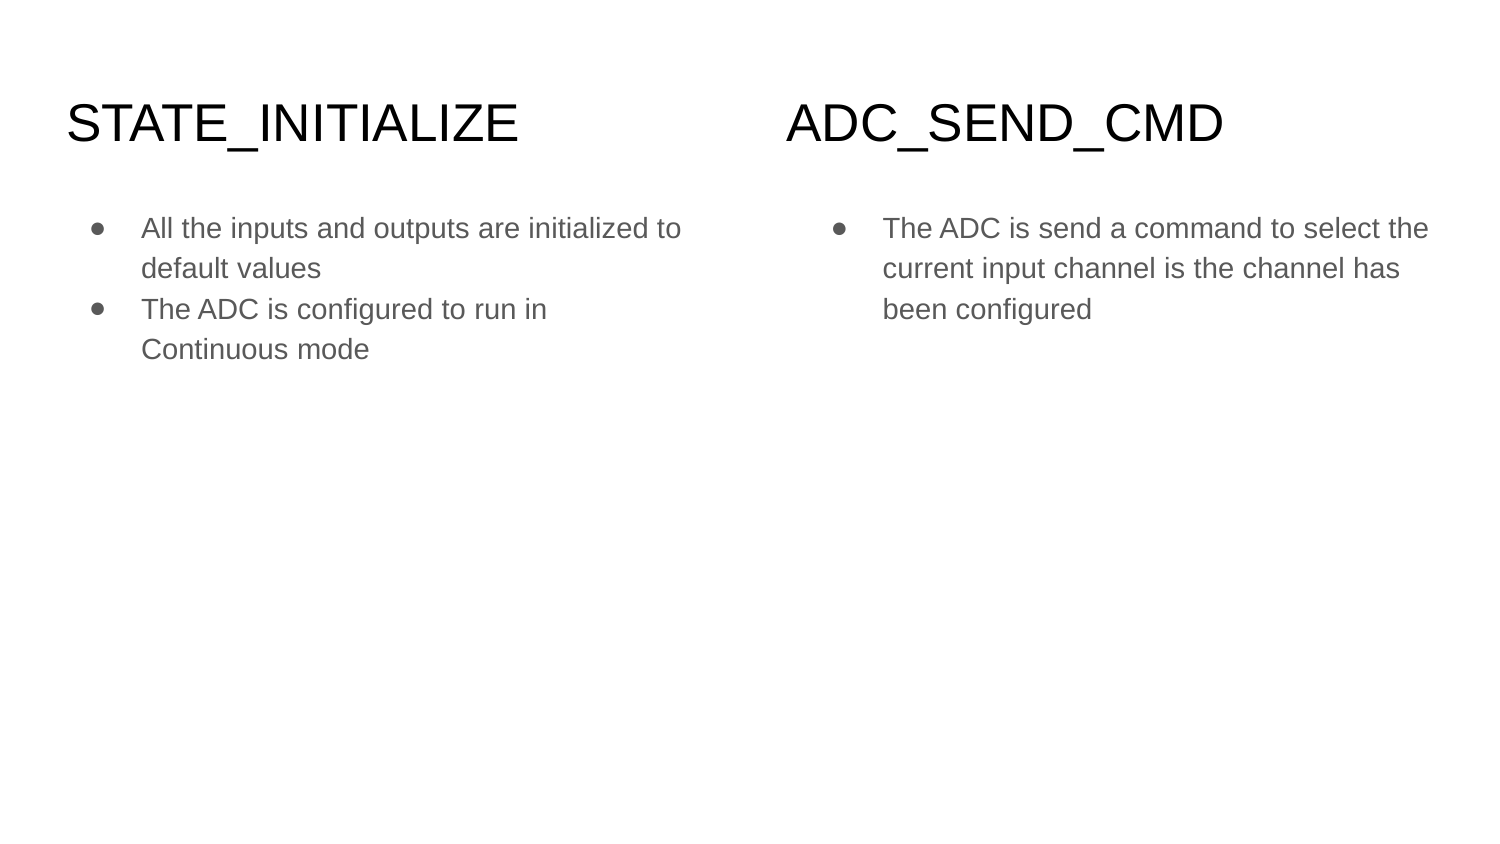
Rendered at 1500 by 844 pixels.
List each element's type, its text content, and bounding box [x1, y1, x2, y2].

list All the inputs and outputs are initialized to default values The ADC is configured to run in Continuous mode [51, 189, 708, 750]
list The ADC is send a command to select the current input channel is the channel has been configured [792, 189, 1449, 750]
title STATE_INITIALIZE [51, 72, 750, 167]
title ADC_SEND_CMD [771, 72, 1471, 167]
